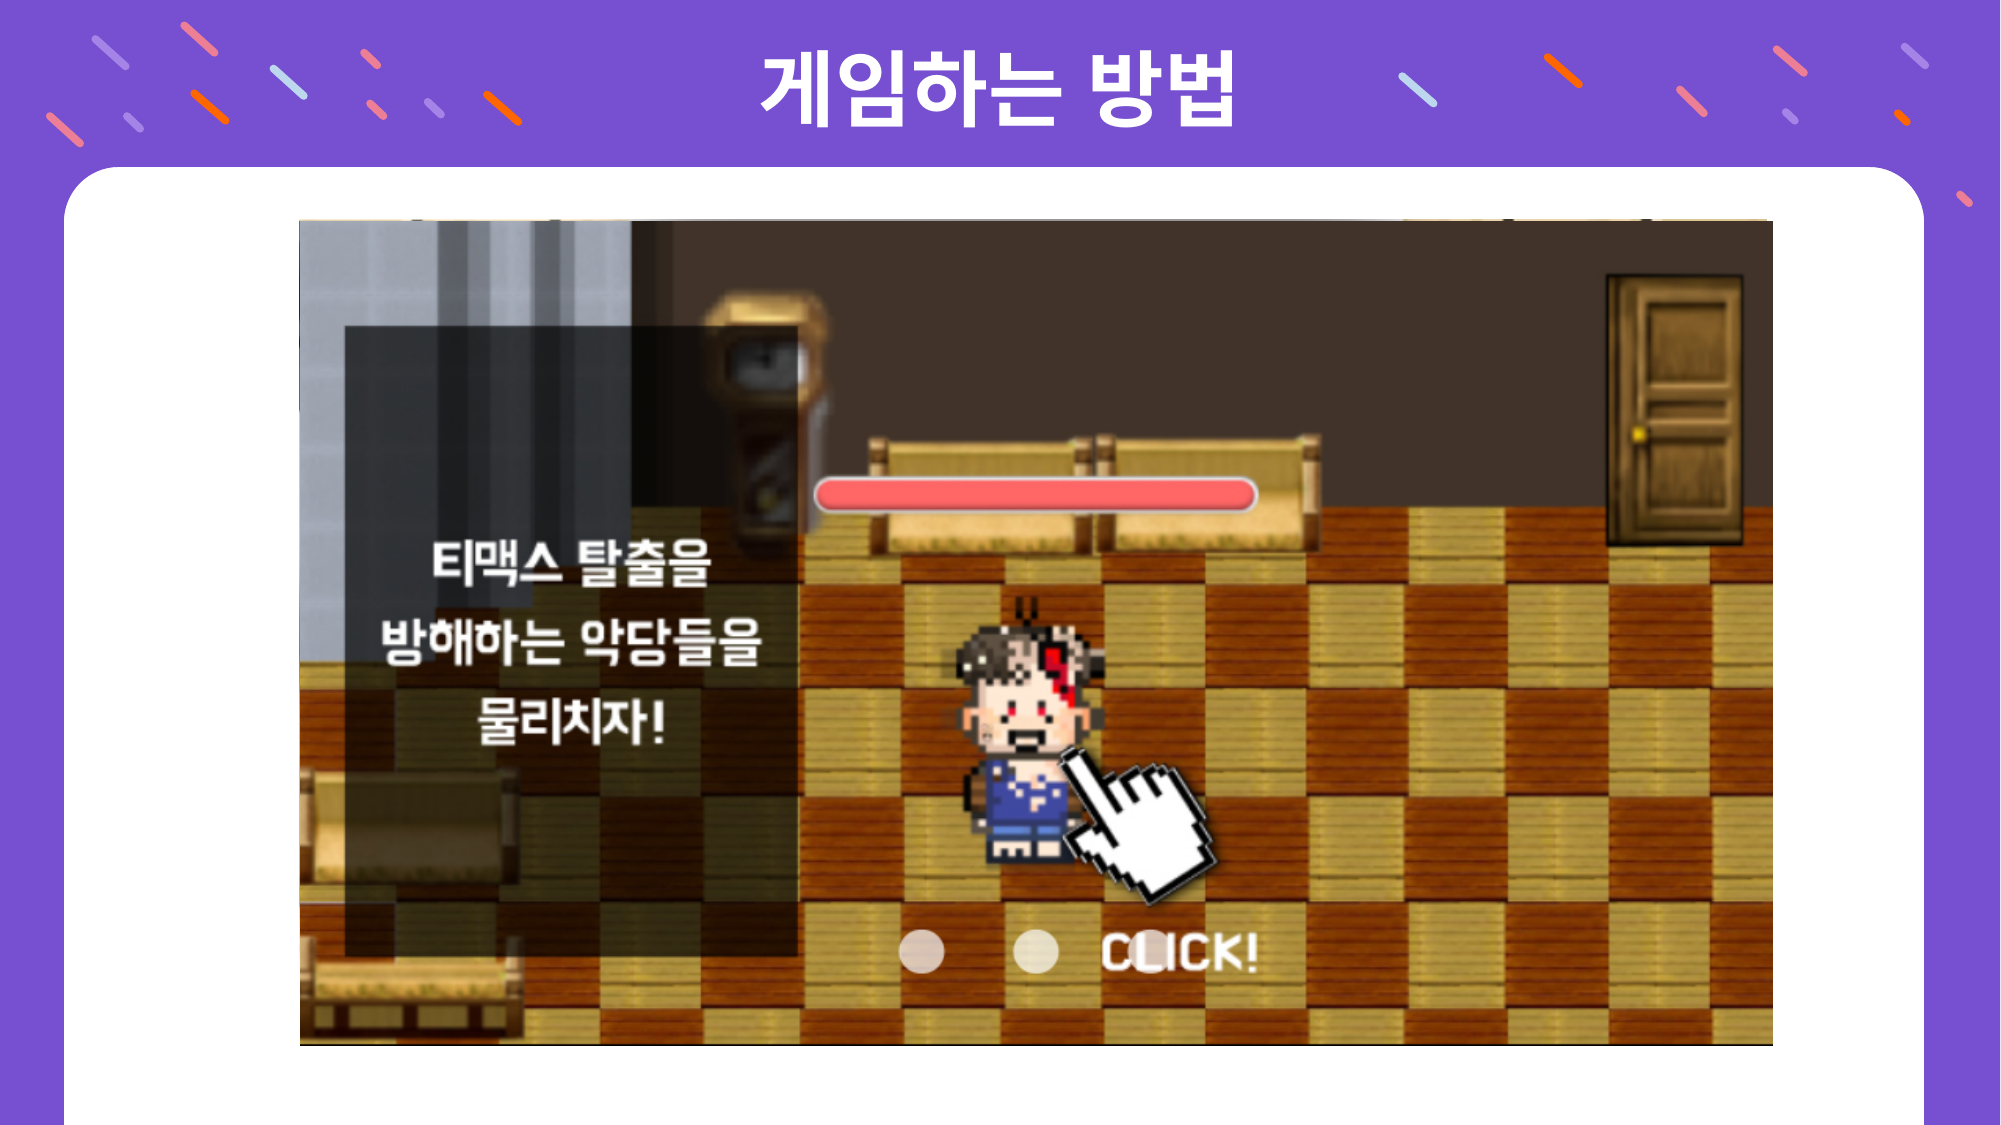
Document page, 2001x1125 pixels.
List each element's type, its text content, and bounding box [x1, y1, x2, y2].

title 게임하는 방법 [137, 19, 1863, 168]
picture [299, 219, 1773, 1046]
